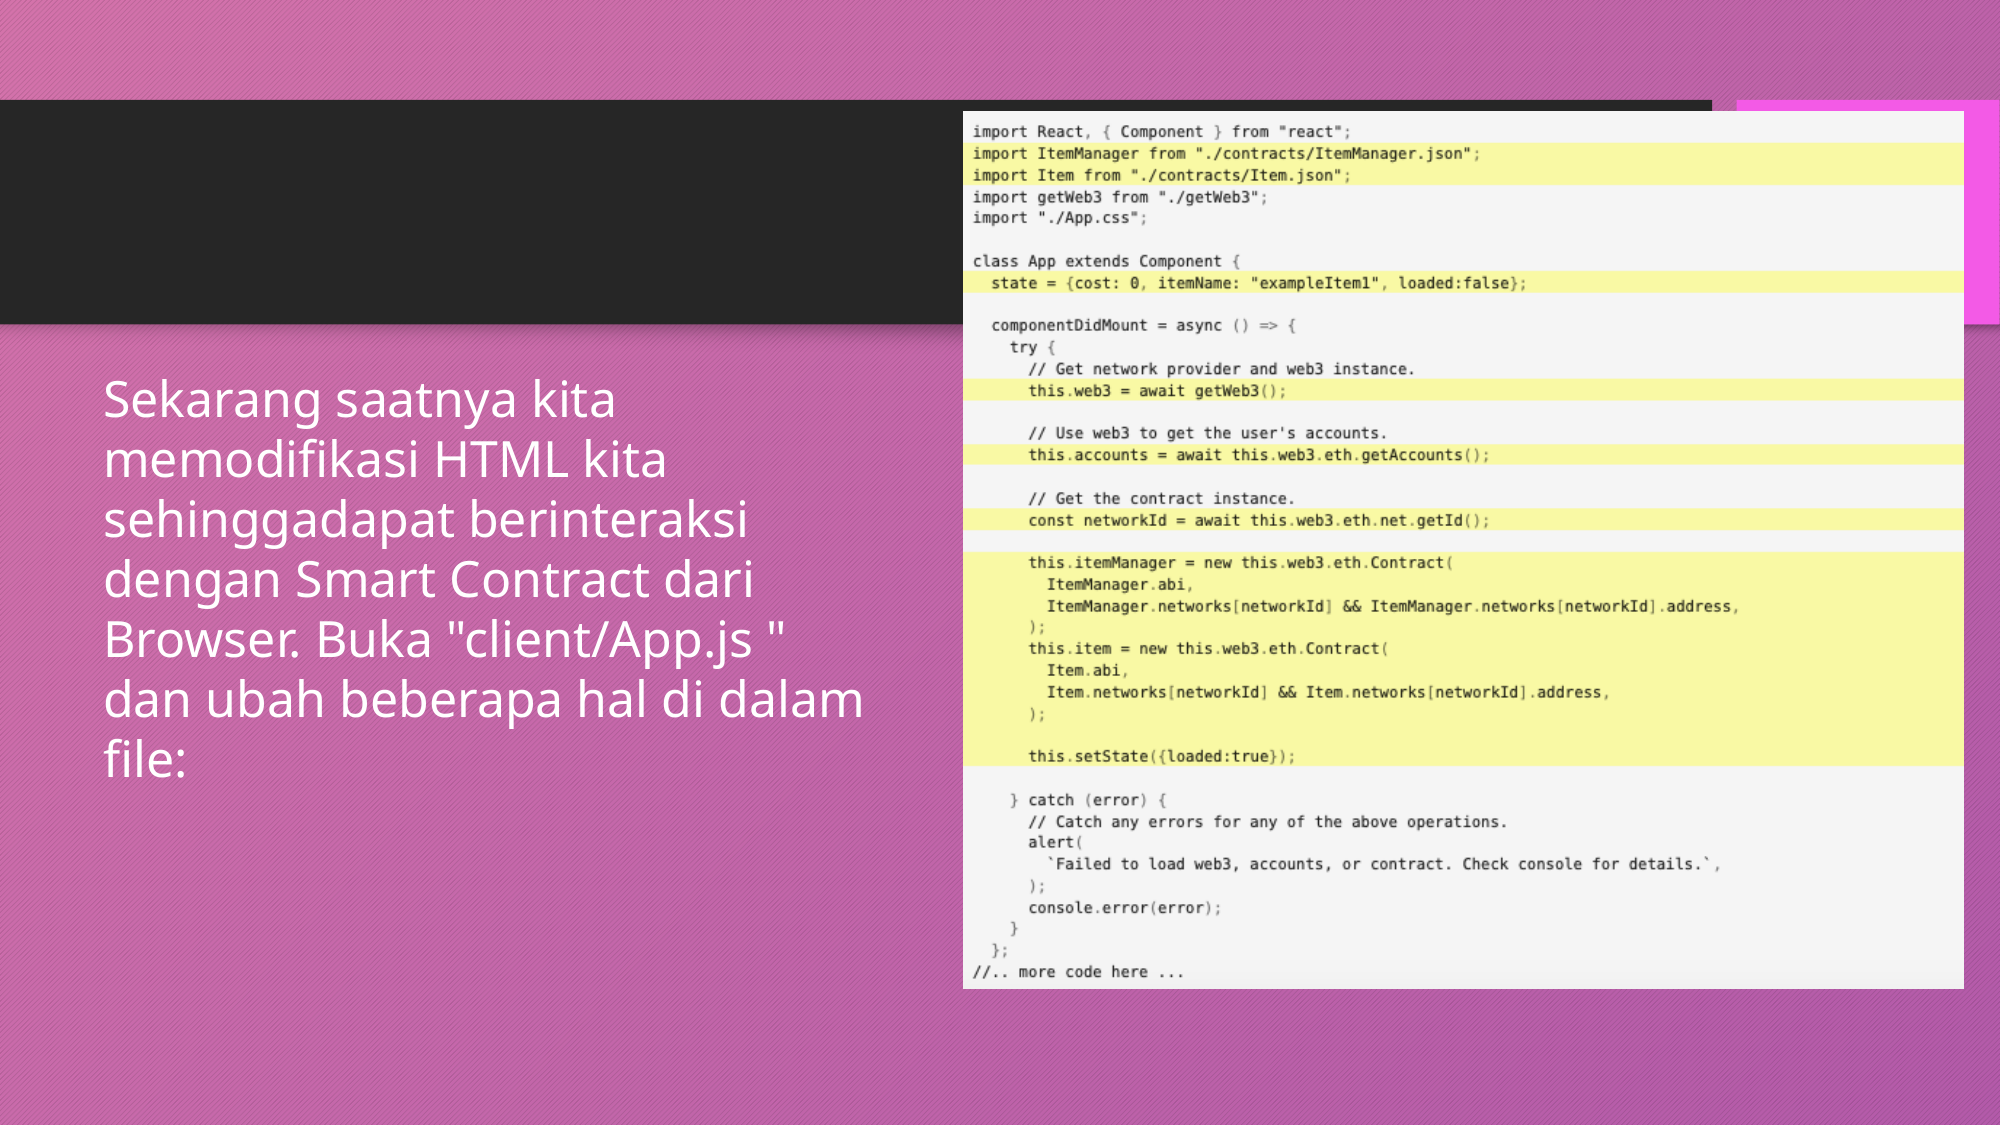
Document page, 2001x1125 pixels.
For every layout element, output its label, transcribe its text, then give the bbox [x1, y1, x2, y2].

picture [0, 111, 2000, 989]
text_box Sekarang saatnya kita memodifikasi HTML kita sehinggadapat berinteraksi dengan Smart Contract dari Browser. Buka "client/App.js " dan ubah beberapa hal di dalam file: [88, 360, 898, 796]
